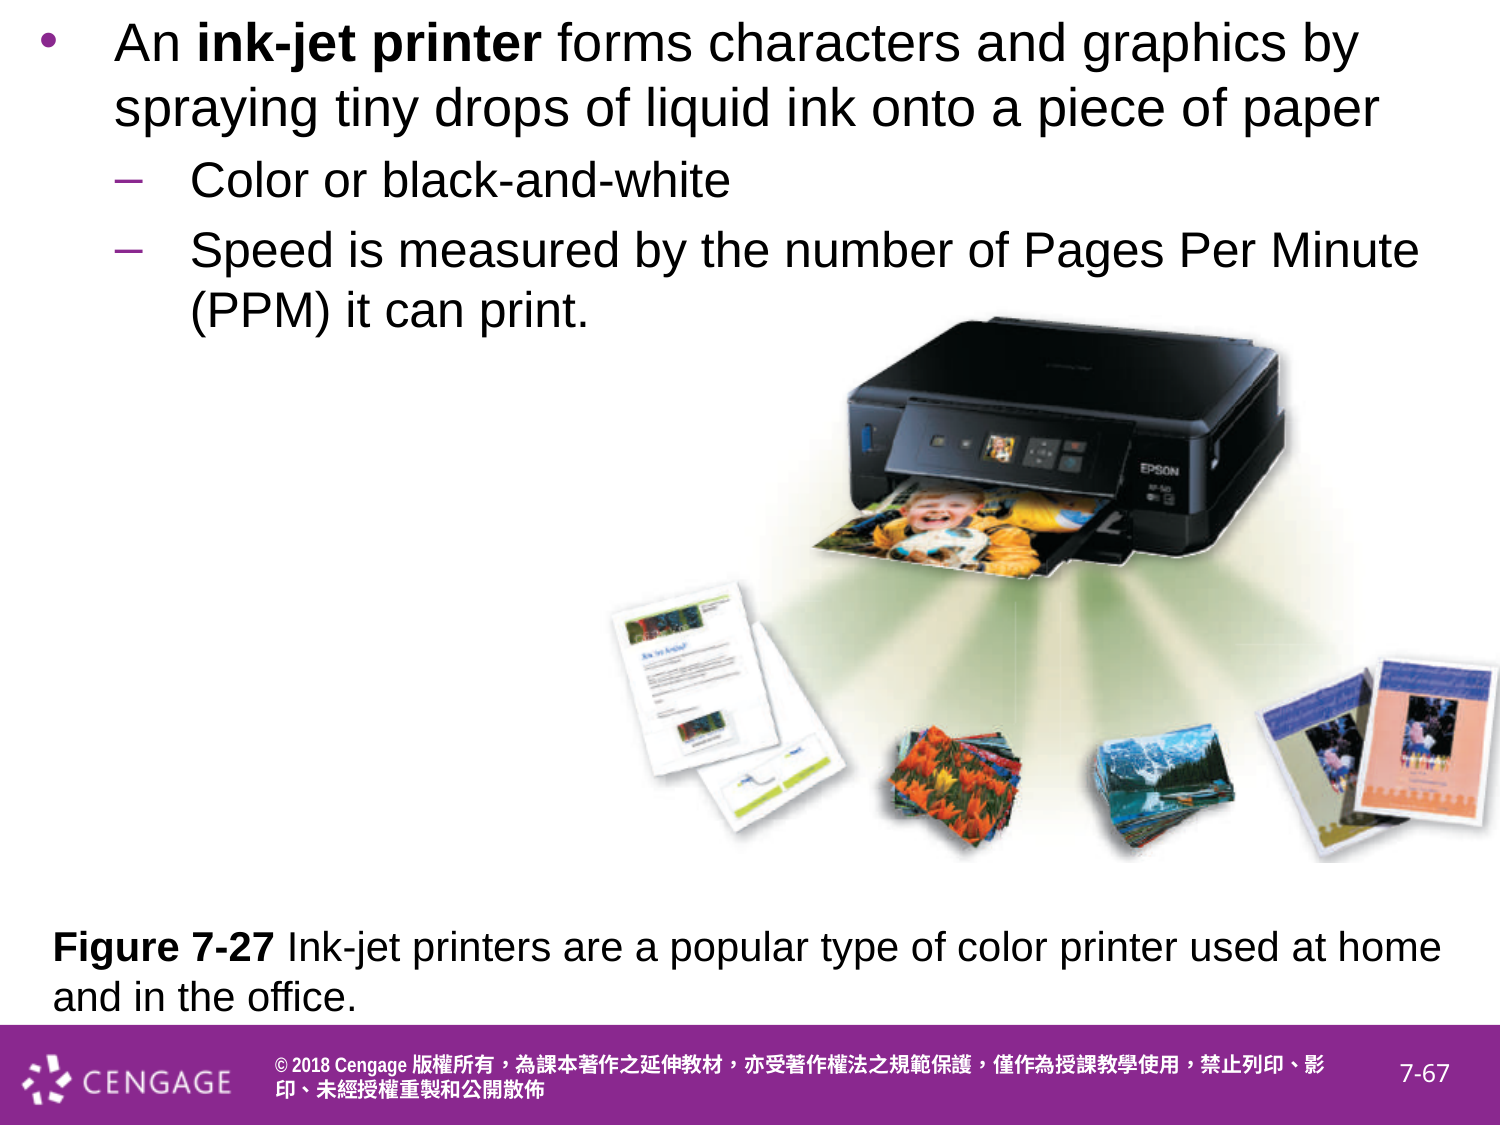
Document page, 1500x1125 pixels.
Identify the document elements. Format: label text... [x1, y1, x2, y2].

list Figure 7-27 Ink-jet printers are a popular type of color printer used at home and in the office. [37, 912, 1475, 1038]
picture [599, 287, 1500, 863]
list An ink-jet printer forms characters and graphics by spraying tiny drops of liquid ink onto a piece of paper Color or black-and-white Speed is measured by the number of Pages Per Minute (PPM) it can print. [24, 0, 1475, 338]
picture [12, 1045, 236, 1113]
